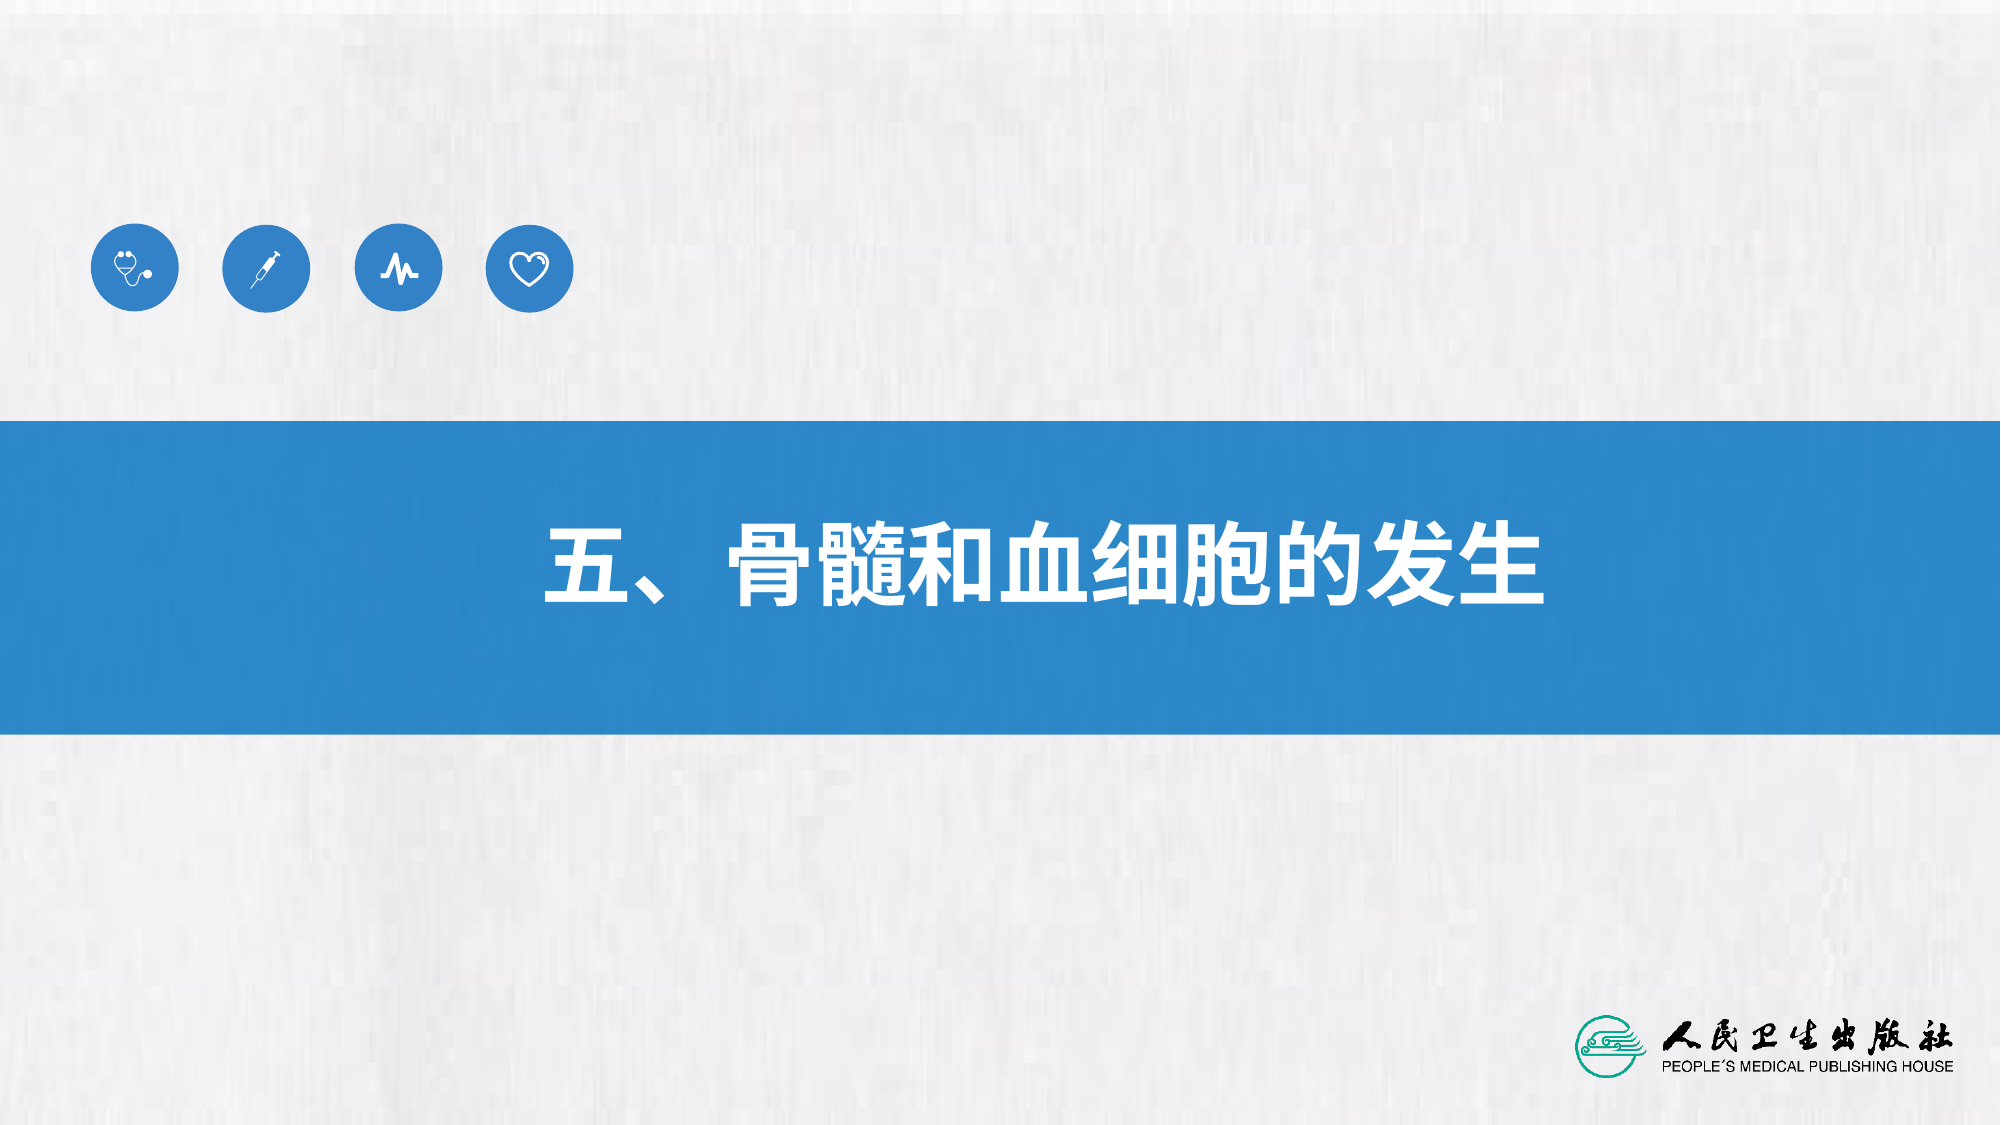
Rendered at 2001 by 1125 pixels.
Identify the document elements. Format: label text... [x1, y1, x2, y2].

picture [0, 735, 2000, 1125]
text_box 五、骨髓和血细胞的发生 [373, 499, 1717, 624]
text_box [0, 421, 2000, 735]
picture [0, 0, 2000, 421]
